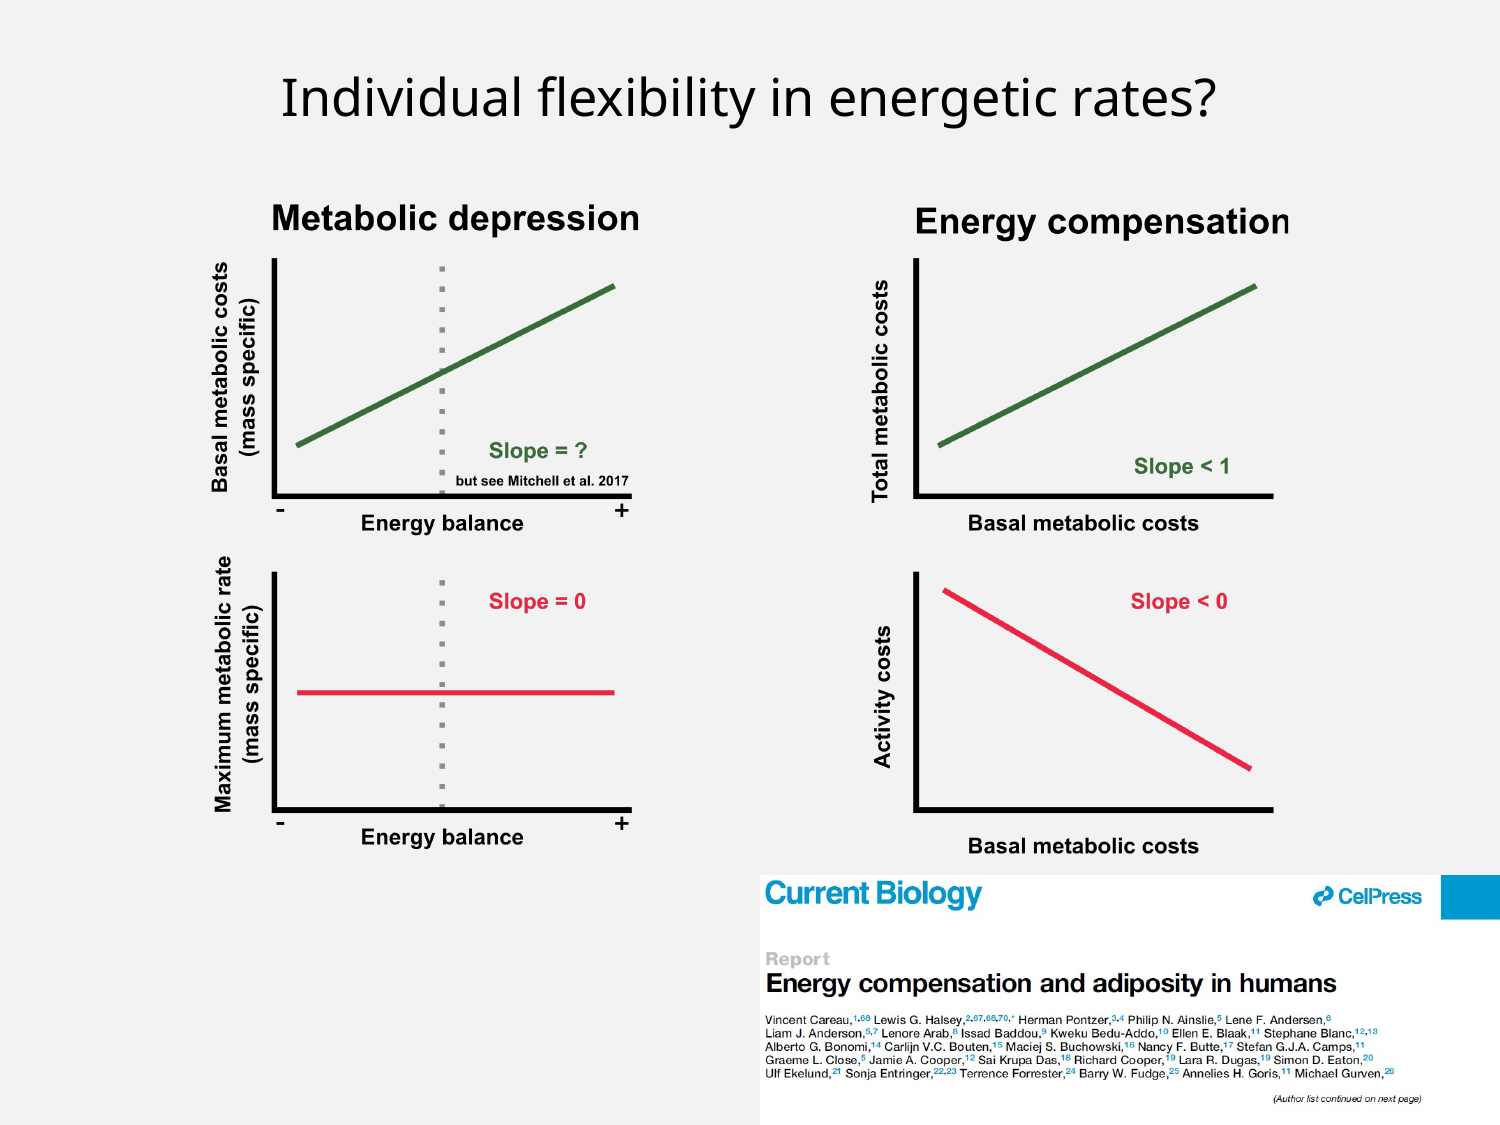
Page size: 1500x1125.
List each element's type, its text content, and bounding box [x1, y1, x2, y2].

text_box Individual flexibility in energetic rates? [267, 56, 1233, 135]
picture [759, 875, 1500, 1125]
picture [211, 185, 1289, 854]
